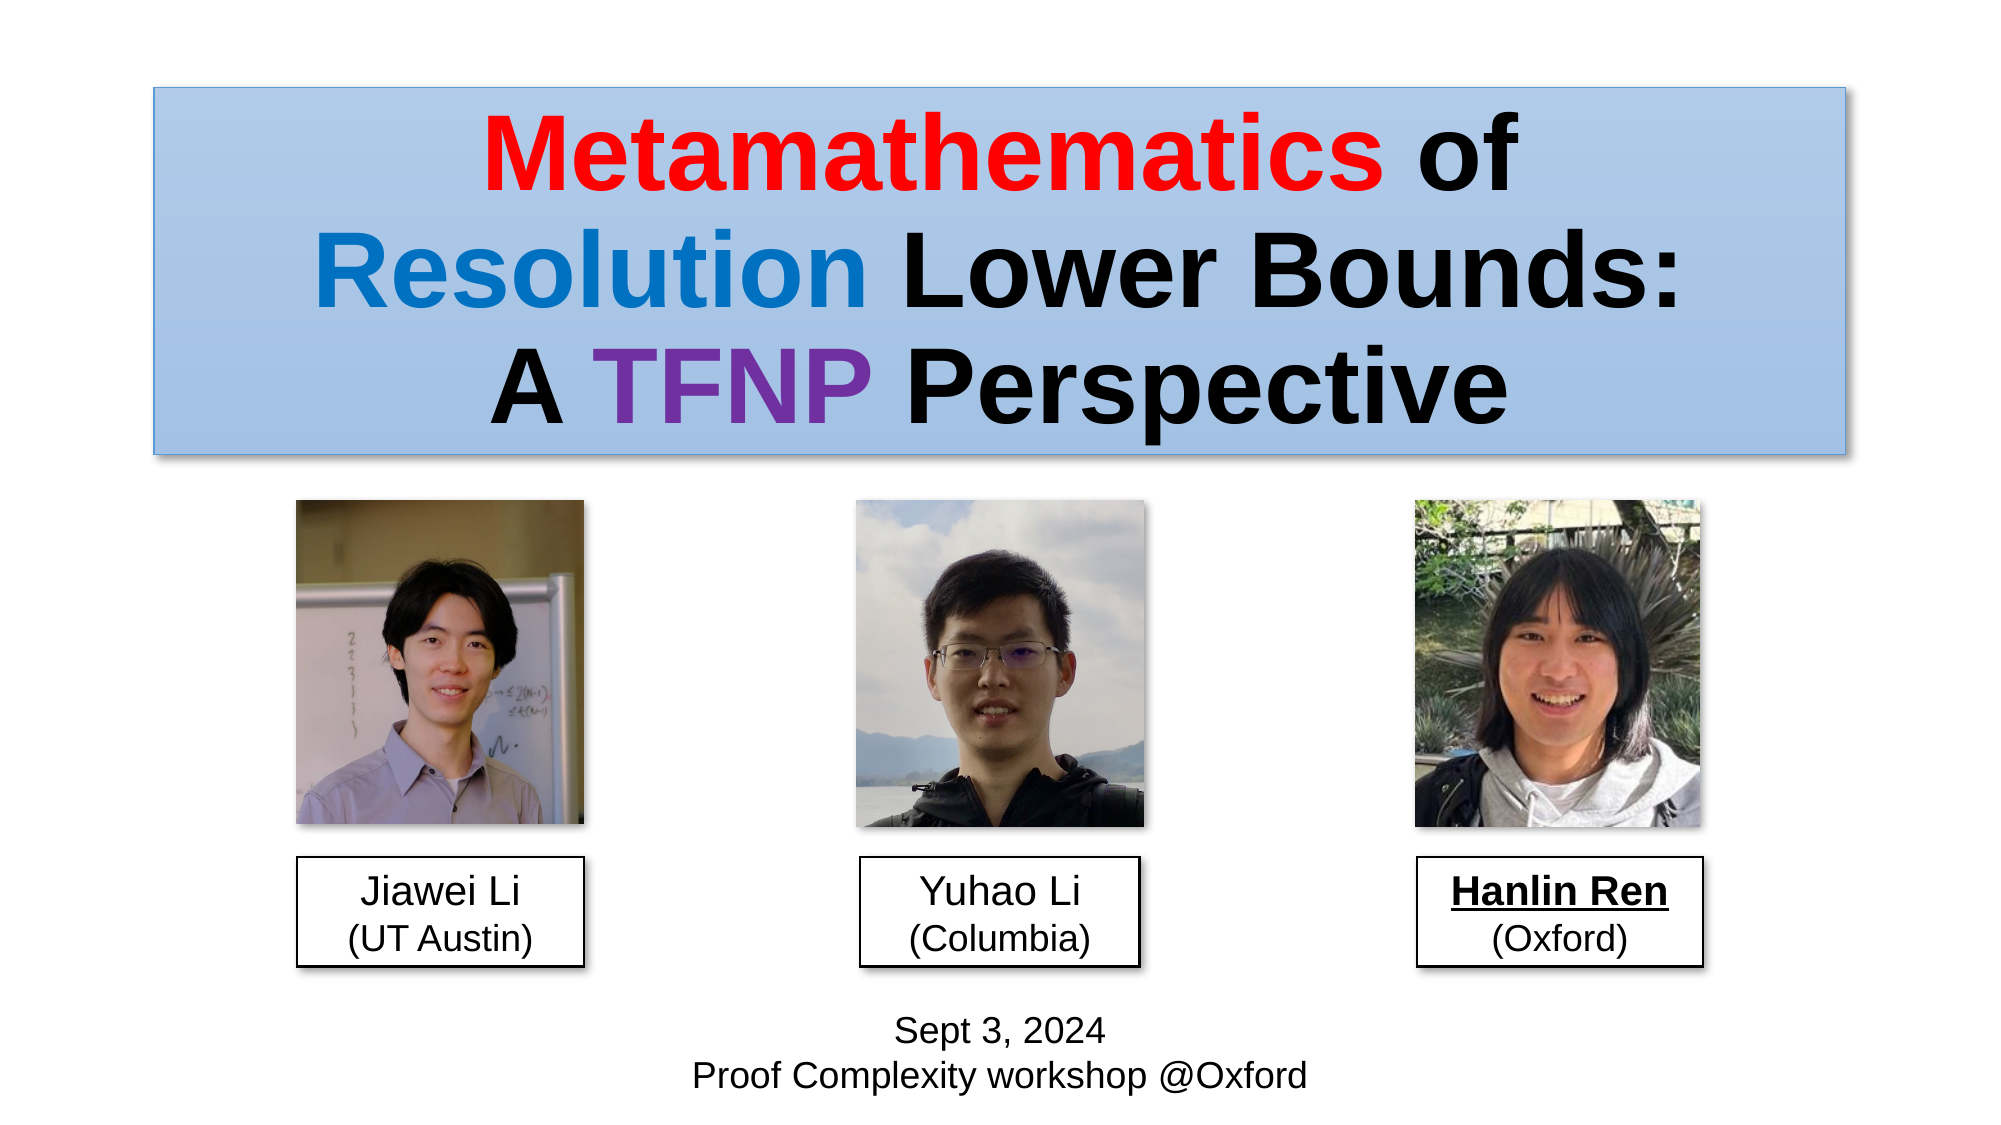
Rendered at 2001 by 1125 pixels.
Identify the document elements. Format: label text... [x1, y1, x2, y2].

text_box Yuhao Li (Columbia) [859, 856, 1141, 968]
picture [856, 500, 1144, 827]
text_box Sept 3, 2024 Proof Complexity workshop @Oxford [661, 998, 1339, 1103]
text_box Hanlin Ren (Oxford) [1416, 856, 1704, 968]
picture [296, 500, 585, 824]
title Metamathematics of Resolution Lower Bounds: A TFNP Perspective [153, 87, 1846, 455]
text_box Jiawei Li (UT Austin) [296, 856, 585, 968]
picture [1415, 500, 1700, 827]
